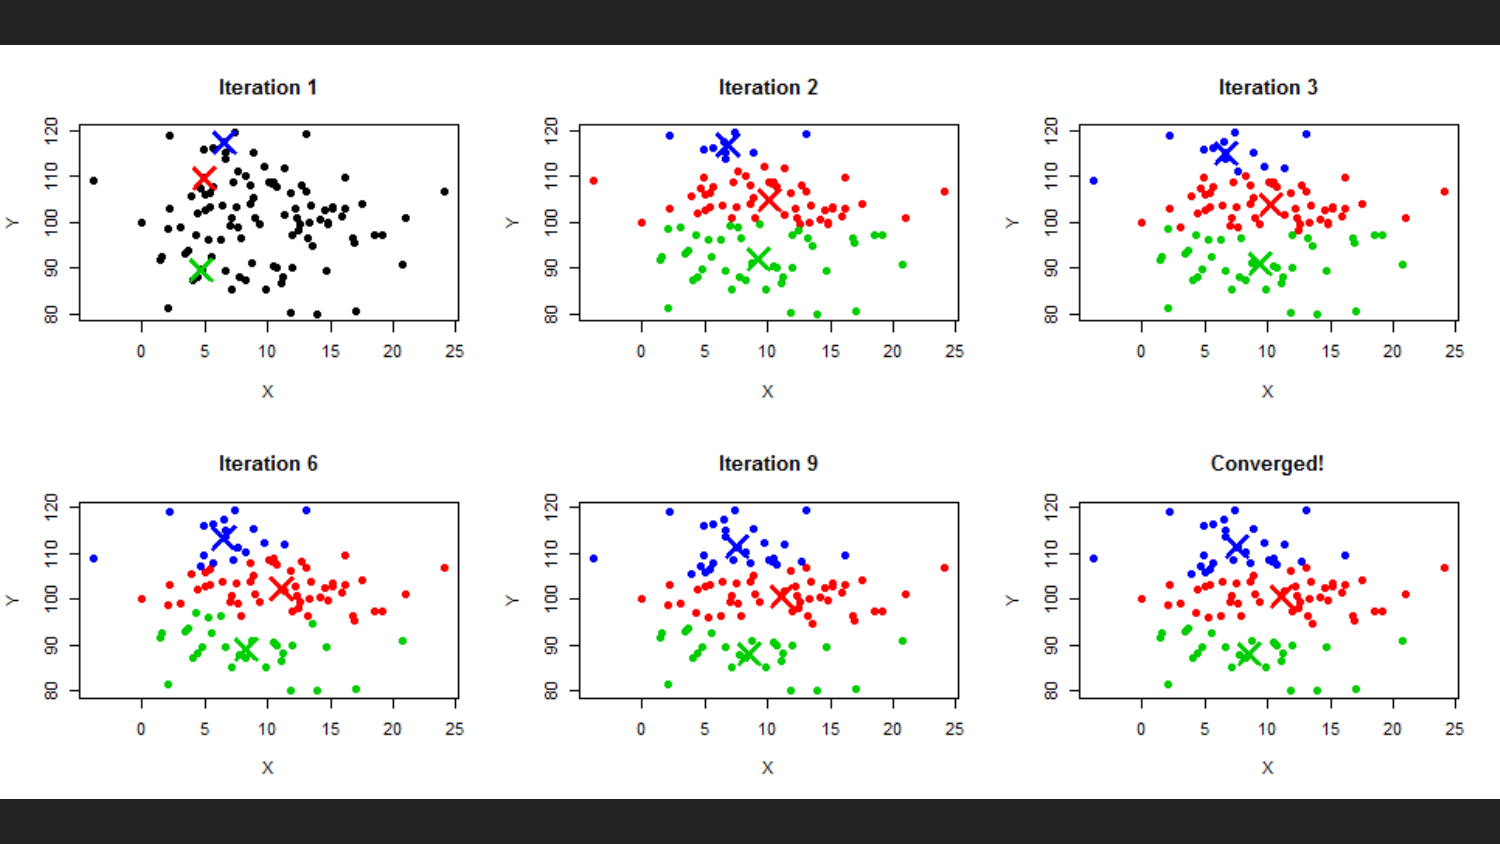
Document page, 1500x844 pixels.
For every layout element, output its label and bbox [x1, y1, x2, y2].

picture [0, 45, 1500, 799]
